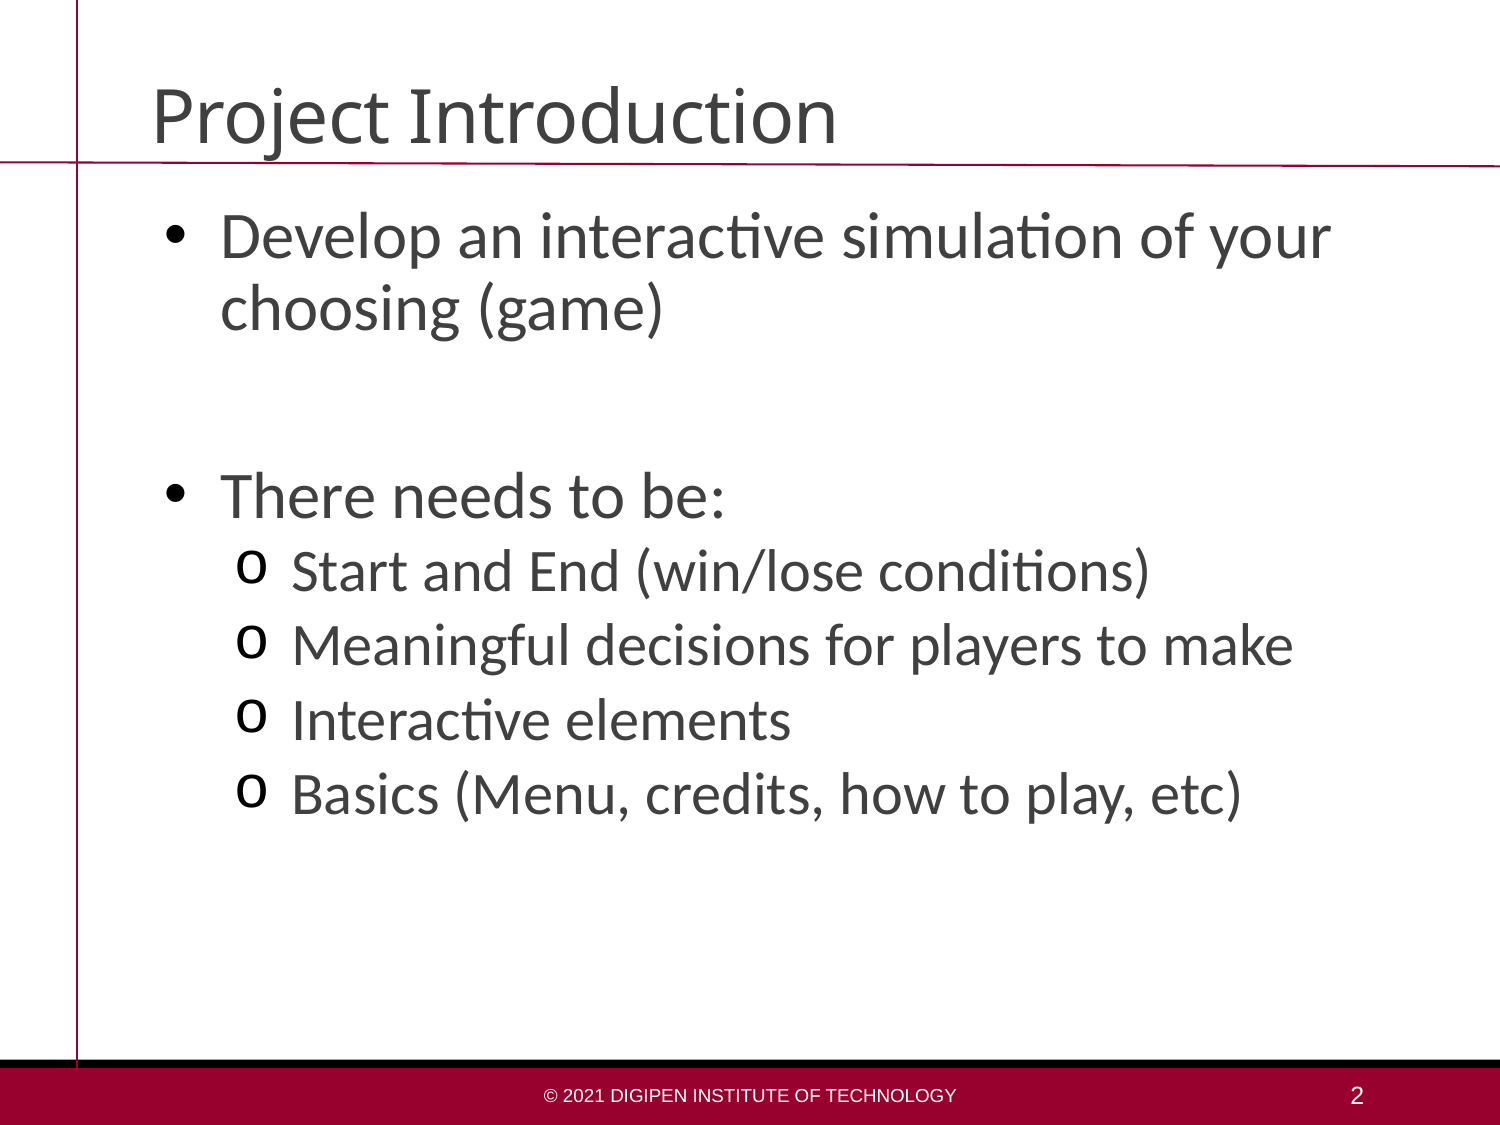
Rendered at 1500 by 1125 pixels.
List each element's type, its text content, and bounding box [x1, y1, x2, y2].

text_box Develop an interactive simulation of your choosing (game) There needs to be: Start and End (win/lose conditions) Meaningful decisions for players to make Interactive elements Basics (Menu, credits, how to play, etc) [135, 193, 1373, 1040]
slide_number 2 [1218, 1064, 1380, 1125]
footer © 2021 DigiPen Institute of Technology [453, 1064, 1047, 1125]
title Project Introduction [135, 24, 1373, 167]
